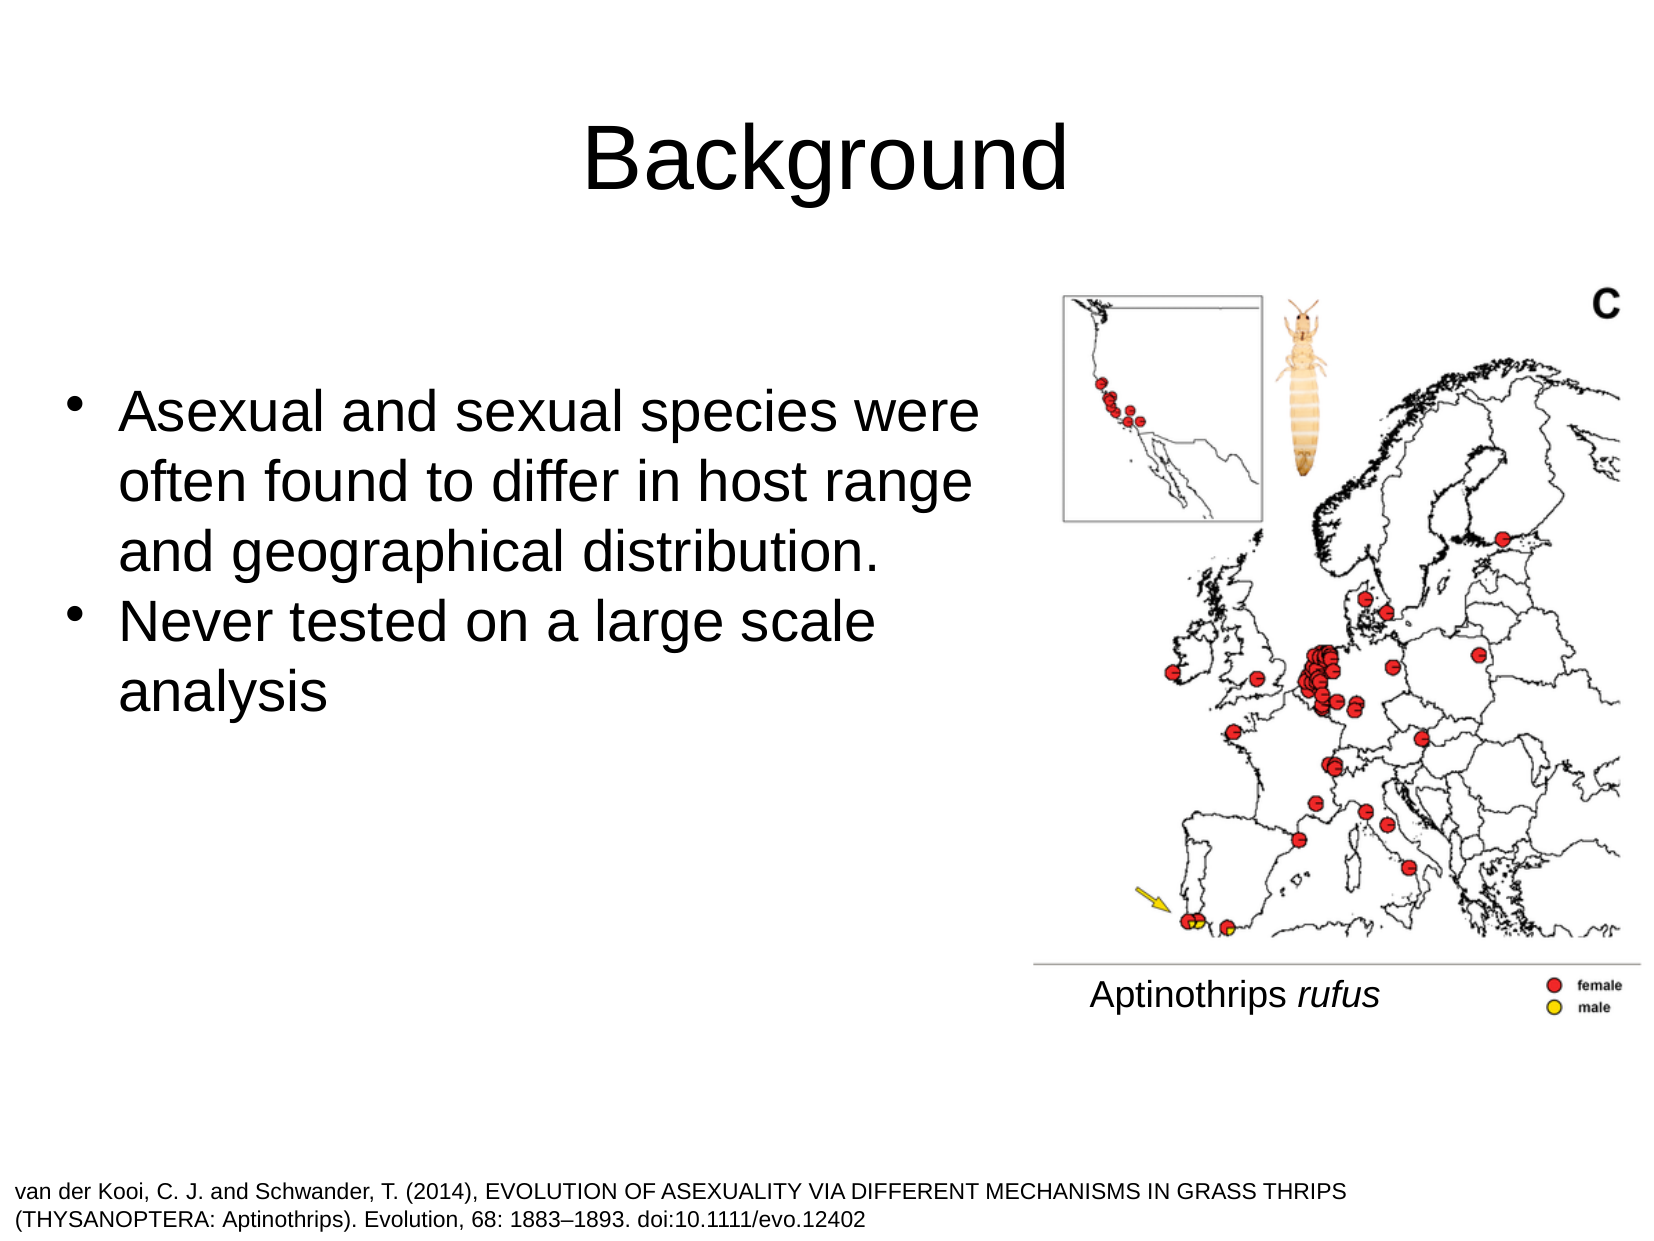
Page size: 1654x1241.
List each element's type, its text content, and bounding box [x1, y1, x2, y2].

text_box Background [82, 49, 1571, 257]
text_box Asexual and sexual species were often found to differ in host range and geographical distribution. Never tested on a large scale analysis [47, 372, 1061, 1169]
text_box van der Kooi, C. J. and Schwander, T. (2014), EVOLUTION OF ASEXUALITY VIA DIFFERENT MECHANISMS IN GRASS THRIPS (THYSANOPTERA: Aptinothrips). Evolution, 68: 1883–1893. doi:10.1111/evo.12402 [0, 1169, 1654, 1236]
picture [1033, 265, 1654, 1033]
